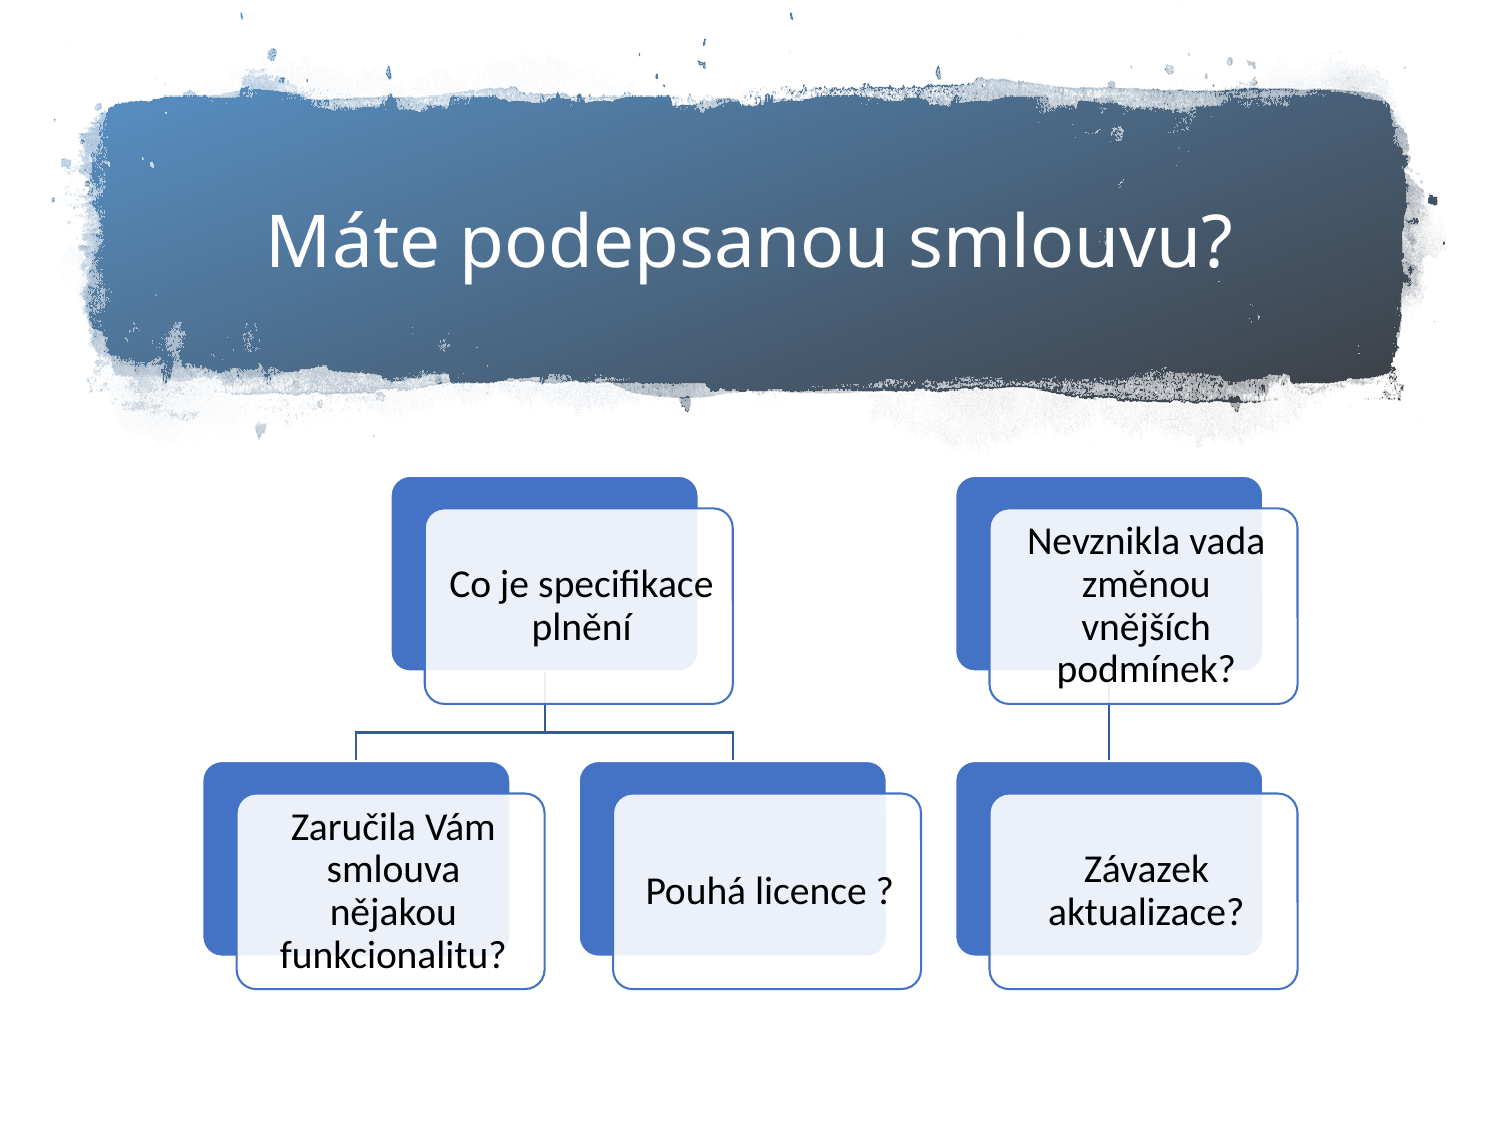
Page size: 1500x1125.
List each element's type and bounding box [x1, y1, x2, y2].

list [127, 475, 1373, 990]
picture [0, 0, 1500, 1125]
